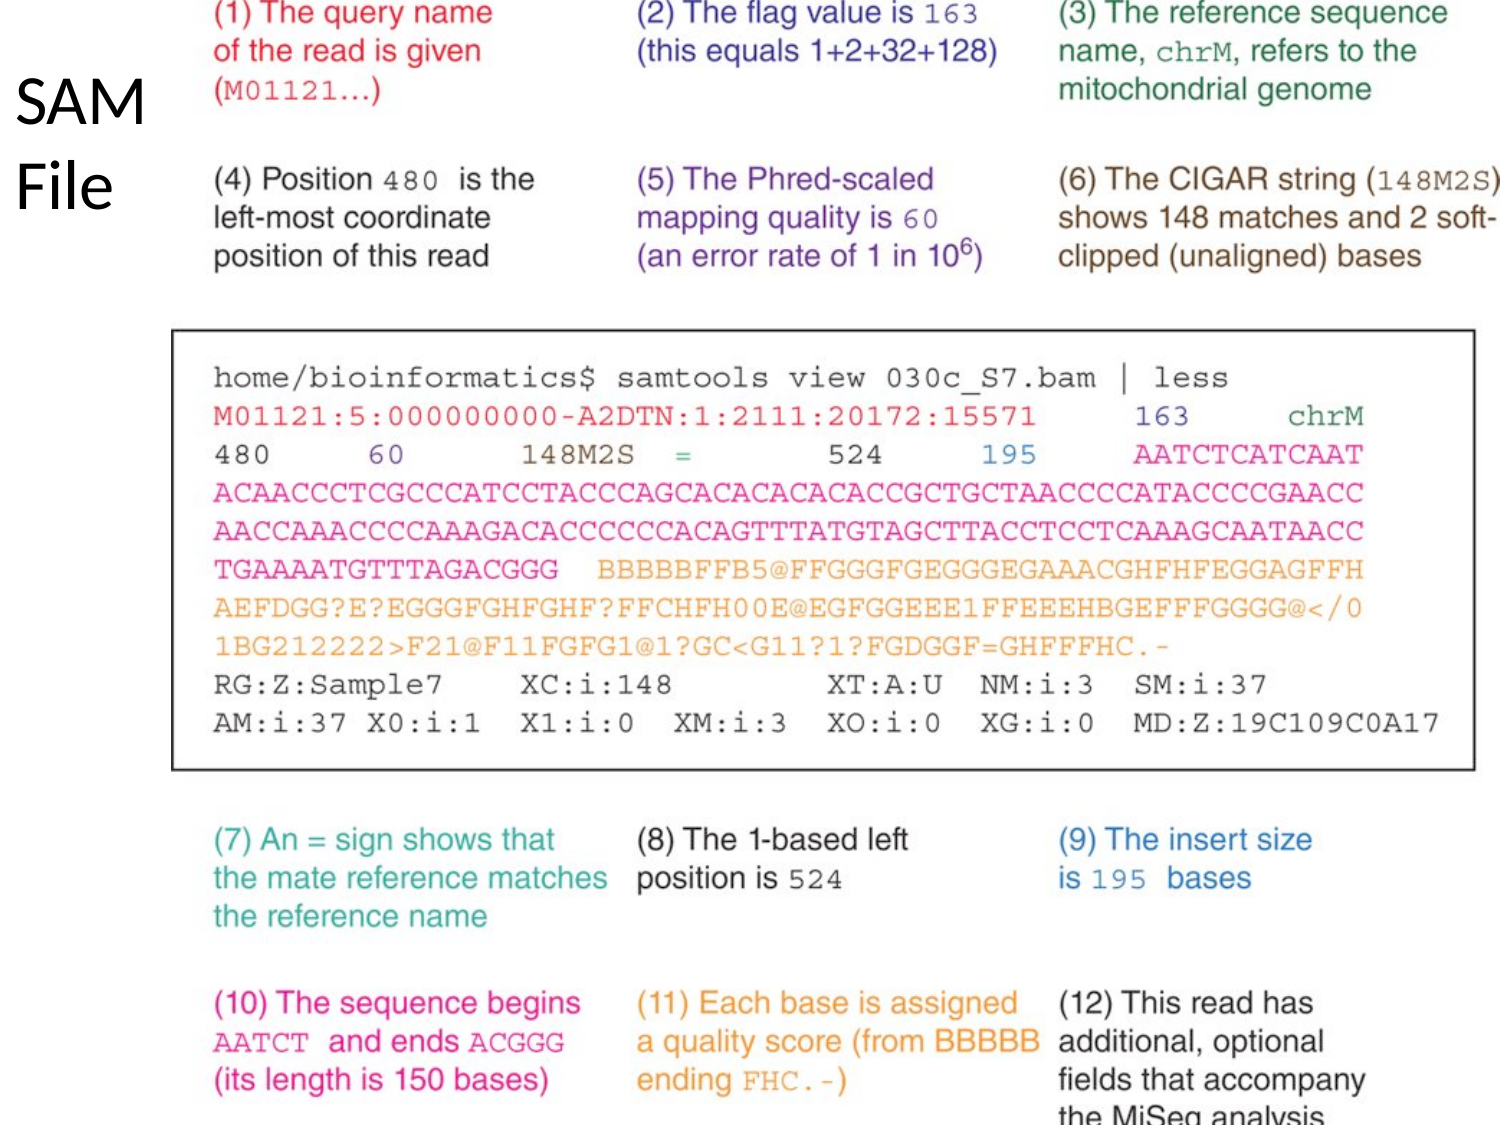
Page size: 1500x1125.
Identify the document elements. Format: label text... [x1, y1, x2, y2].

picture [171, 0, 1500, 1125]
title SAM File [0, 45, 166, 233]
